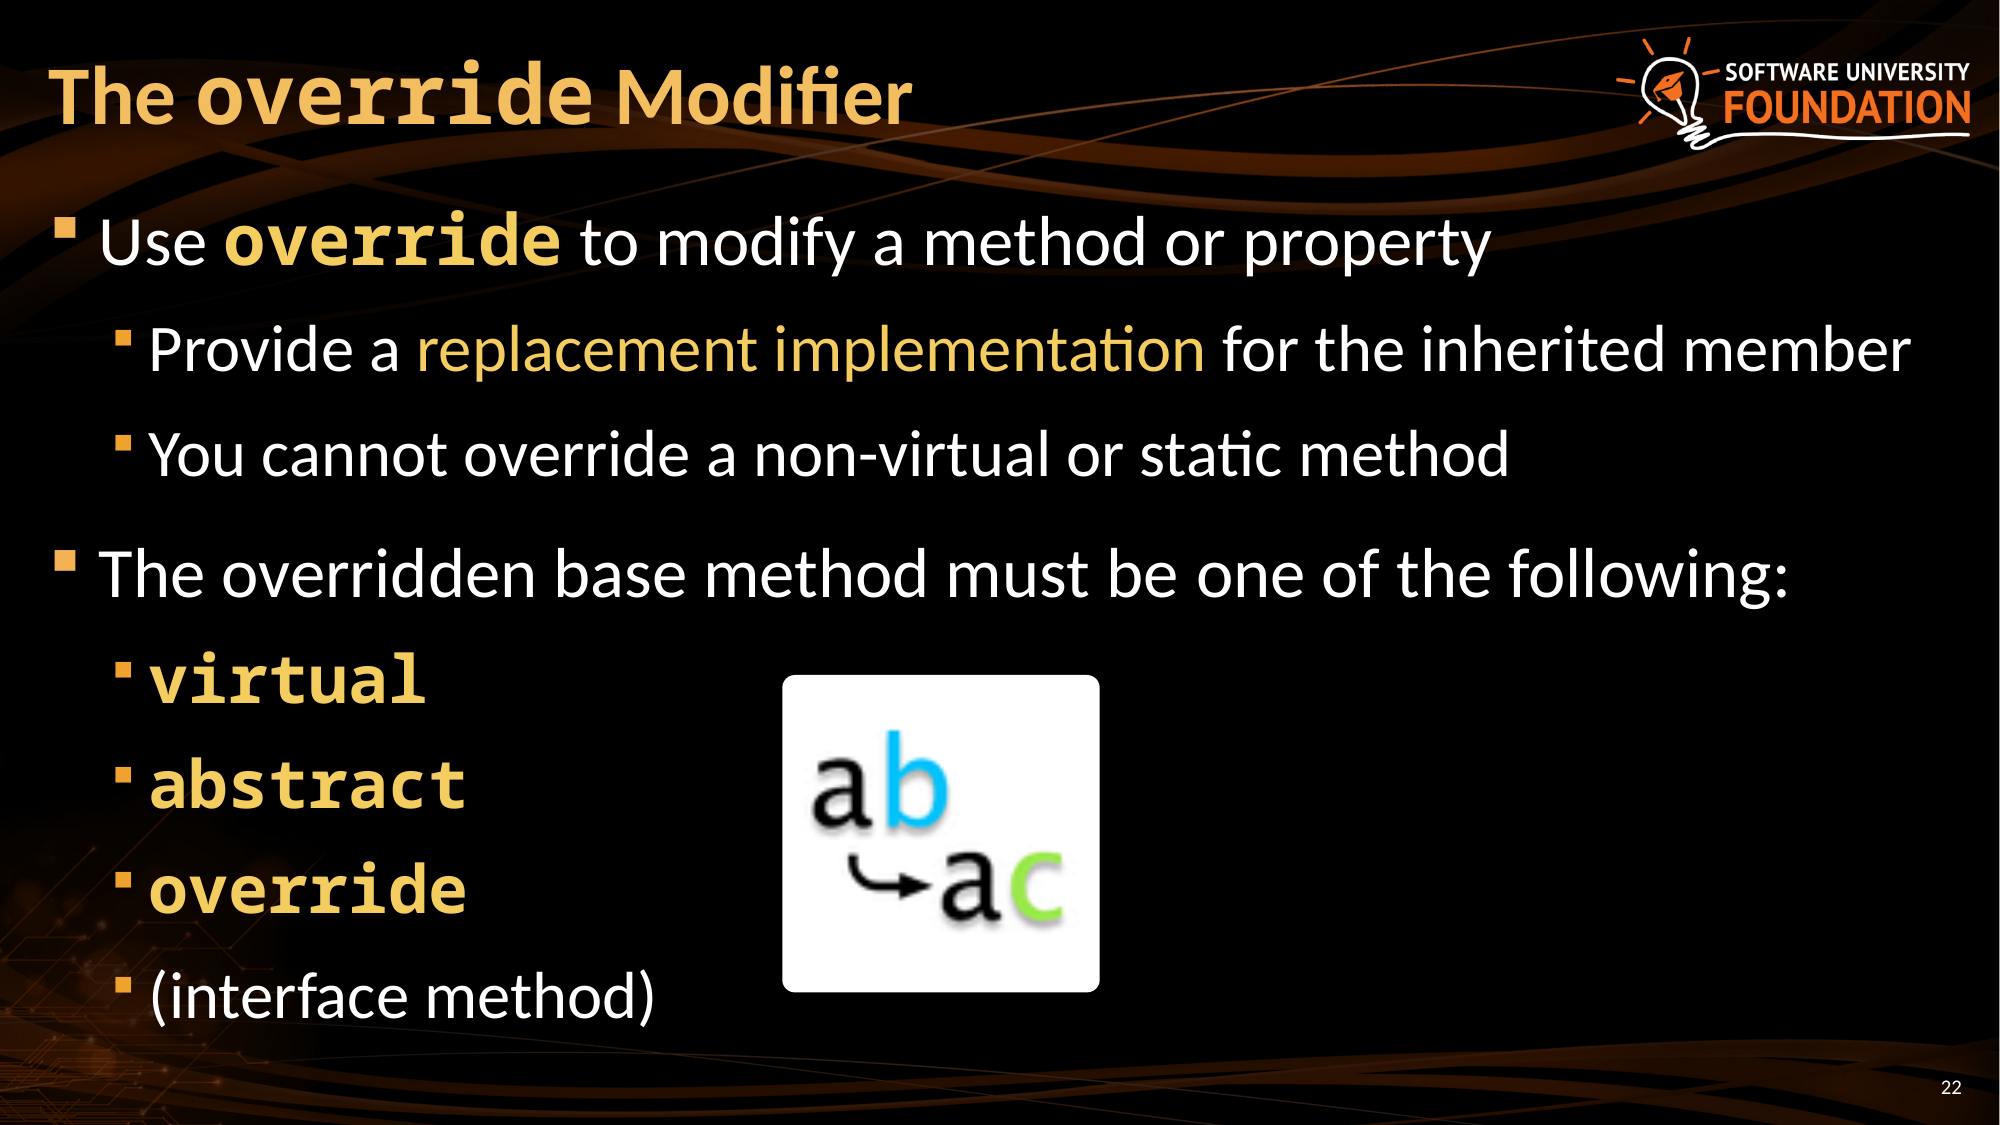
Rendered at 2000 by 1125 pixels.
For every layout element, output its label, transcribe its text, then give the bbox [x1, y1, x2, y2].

picture [0, 0, 2000, 1125]
list Use override to modify a method or property Provide a replacement implementation for the inherited member You cannot override a non-virtual or static method The overridden base method must be one of the following: virtual abstract override (interface method) [31, 188, 1968, 1103]
title The override Modifier [30, 6, 1602, 189]
